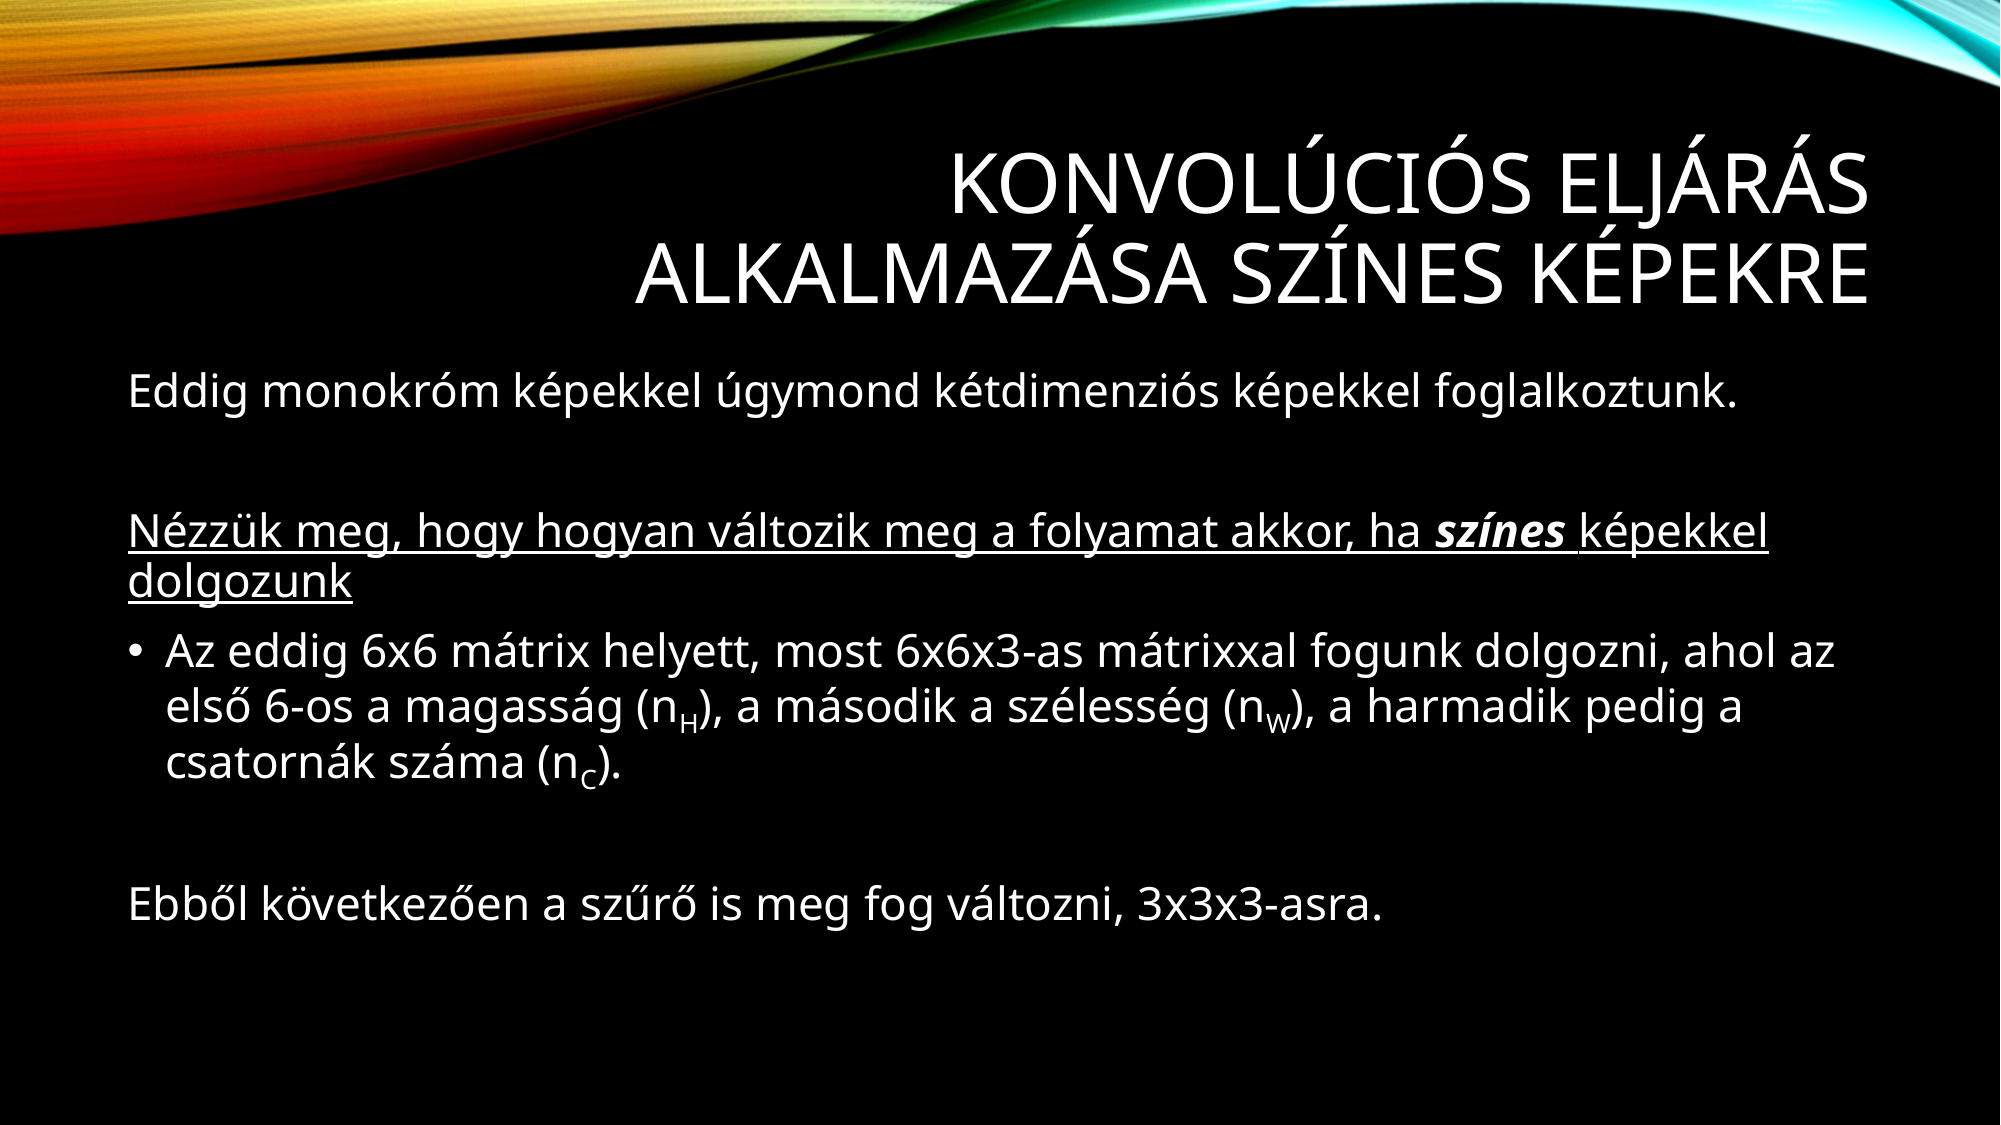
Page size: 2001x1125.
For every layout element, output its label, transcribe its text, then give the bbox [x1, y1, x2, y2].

picture [0, 0, 2000, 237]
list Eddig monokróm képekkel úgymond kétdimenziós képekkel foglalkoztunk. Nézzük meg, hogy hogyan változik meg a folyamat akkor, ha színes képekkel dolgozunk Az eddig 6x6 mátrix helyett, most 6x6x3-as mátrixxal fogunk dolgozni, ahol az első 6-os a magasság (nH), a második a szélesség (nW), a harmadik pedig a csatornák száma (nC). Ebből következően a szűrő is meg fog változni, 3x3x3-asra. [112, 360, 1888, 1021]
title Konvolúciós eljárás alkalmazása színes képekre [474, 125, 1888, 338]
